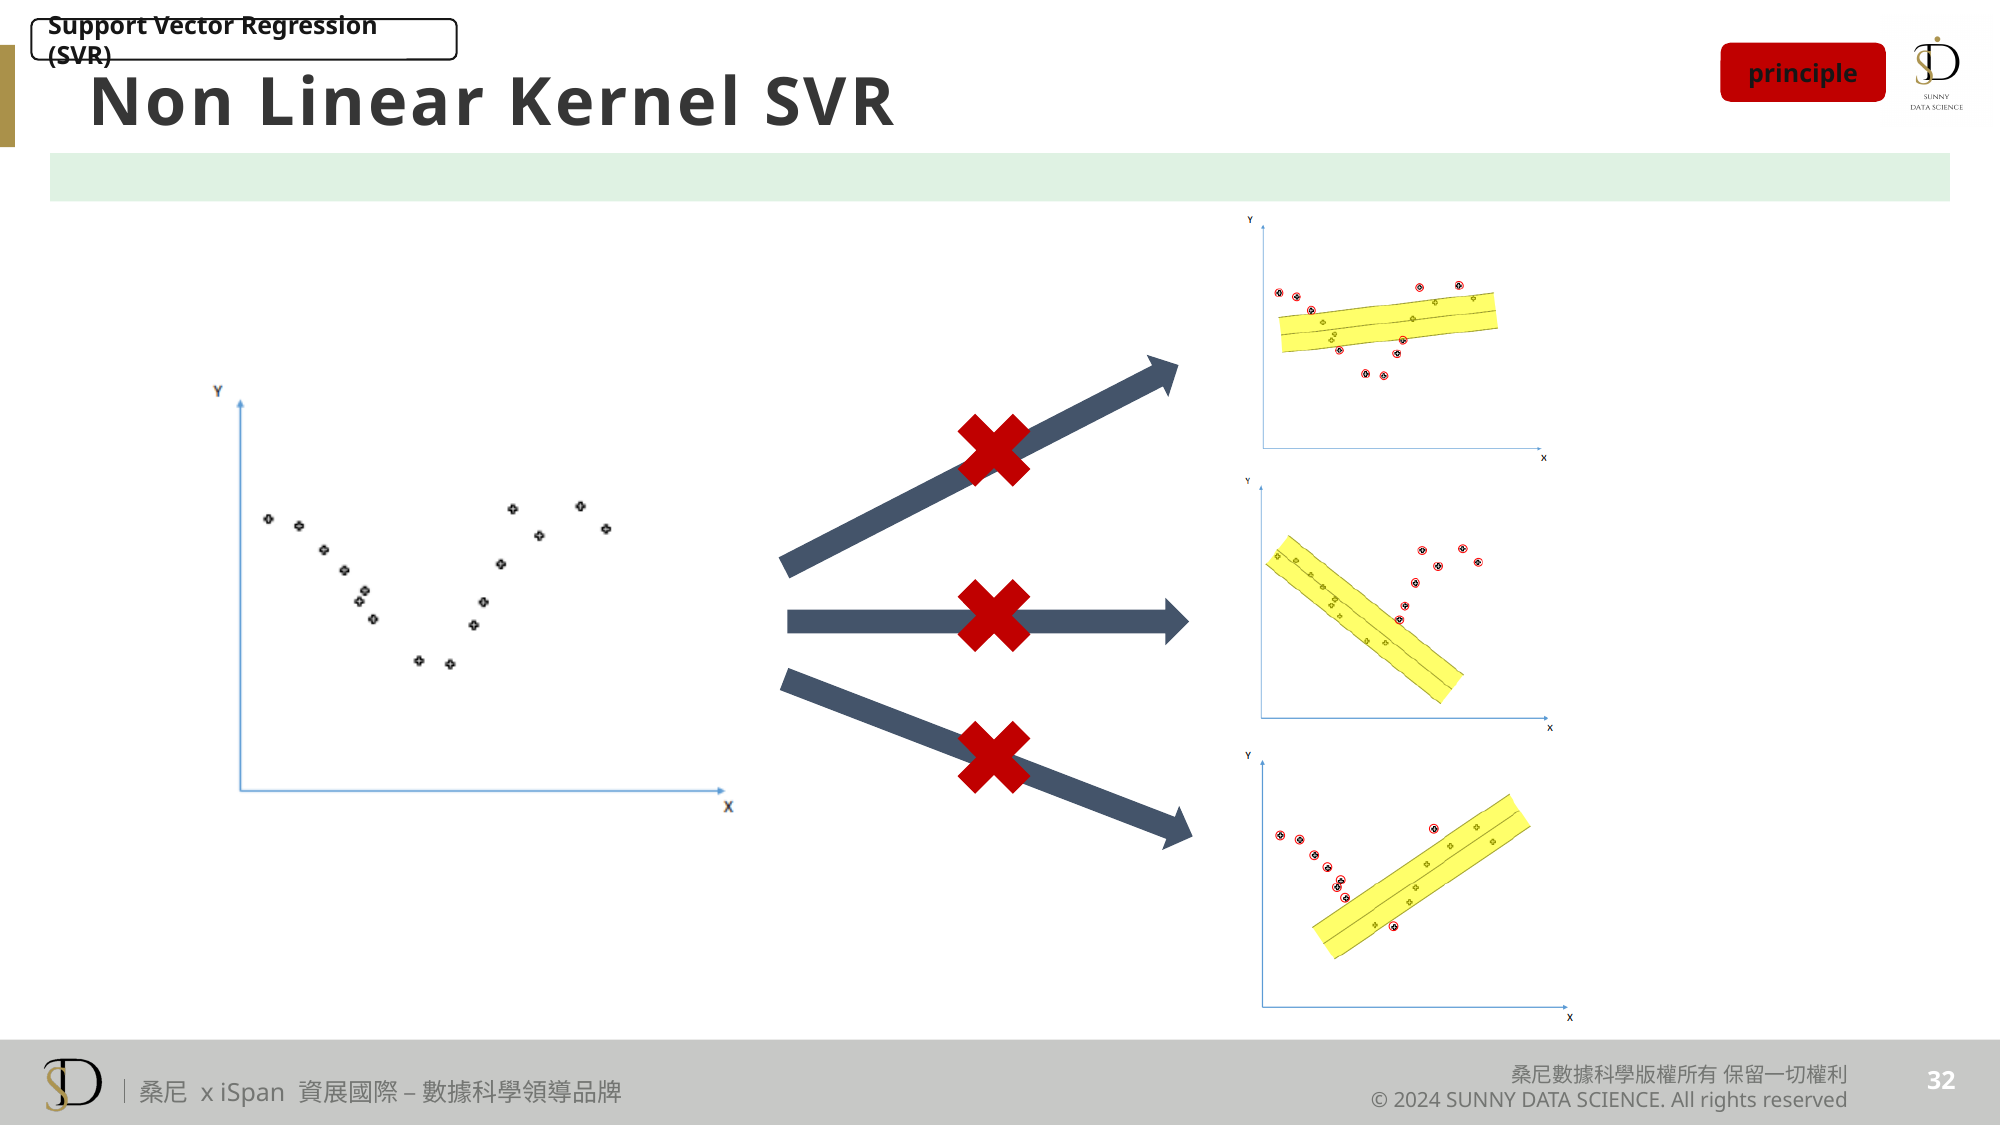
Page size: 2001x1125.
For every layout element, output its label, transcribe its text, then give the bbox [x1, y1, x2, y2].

text_box Non Linear Kernel SVR [73, 39, 1937, 152]
text_box [786, 608, 974, 635]
text_box [956, 412, 1032, 489]
text_box [956, 719, 1032, 796]
text_box [986, 471, 997, 479]
text_box [778, 666, 974, 764]
text_box [777, 460, 972, 580]
picture [1880, 14, 1993, 127]
text_box principle [1719, 41, 1887, 103]
text_box Support Vector Regression (SVR) [30, 18, 458, 61]
text_box [1014, 754, 1195, 852]
picture [196, 361, 768, 825]
picture [0, 1020, 145, 1125]
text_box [1236, 208, 1583, 1028]
text_box [1014, 353, 1180, 460]
text_box [1014, 595, 1191, 648]
text_box [956, 577, 1032, 654]
text_box [49, 152, 1951, 202]
